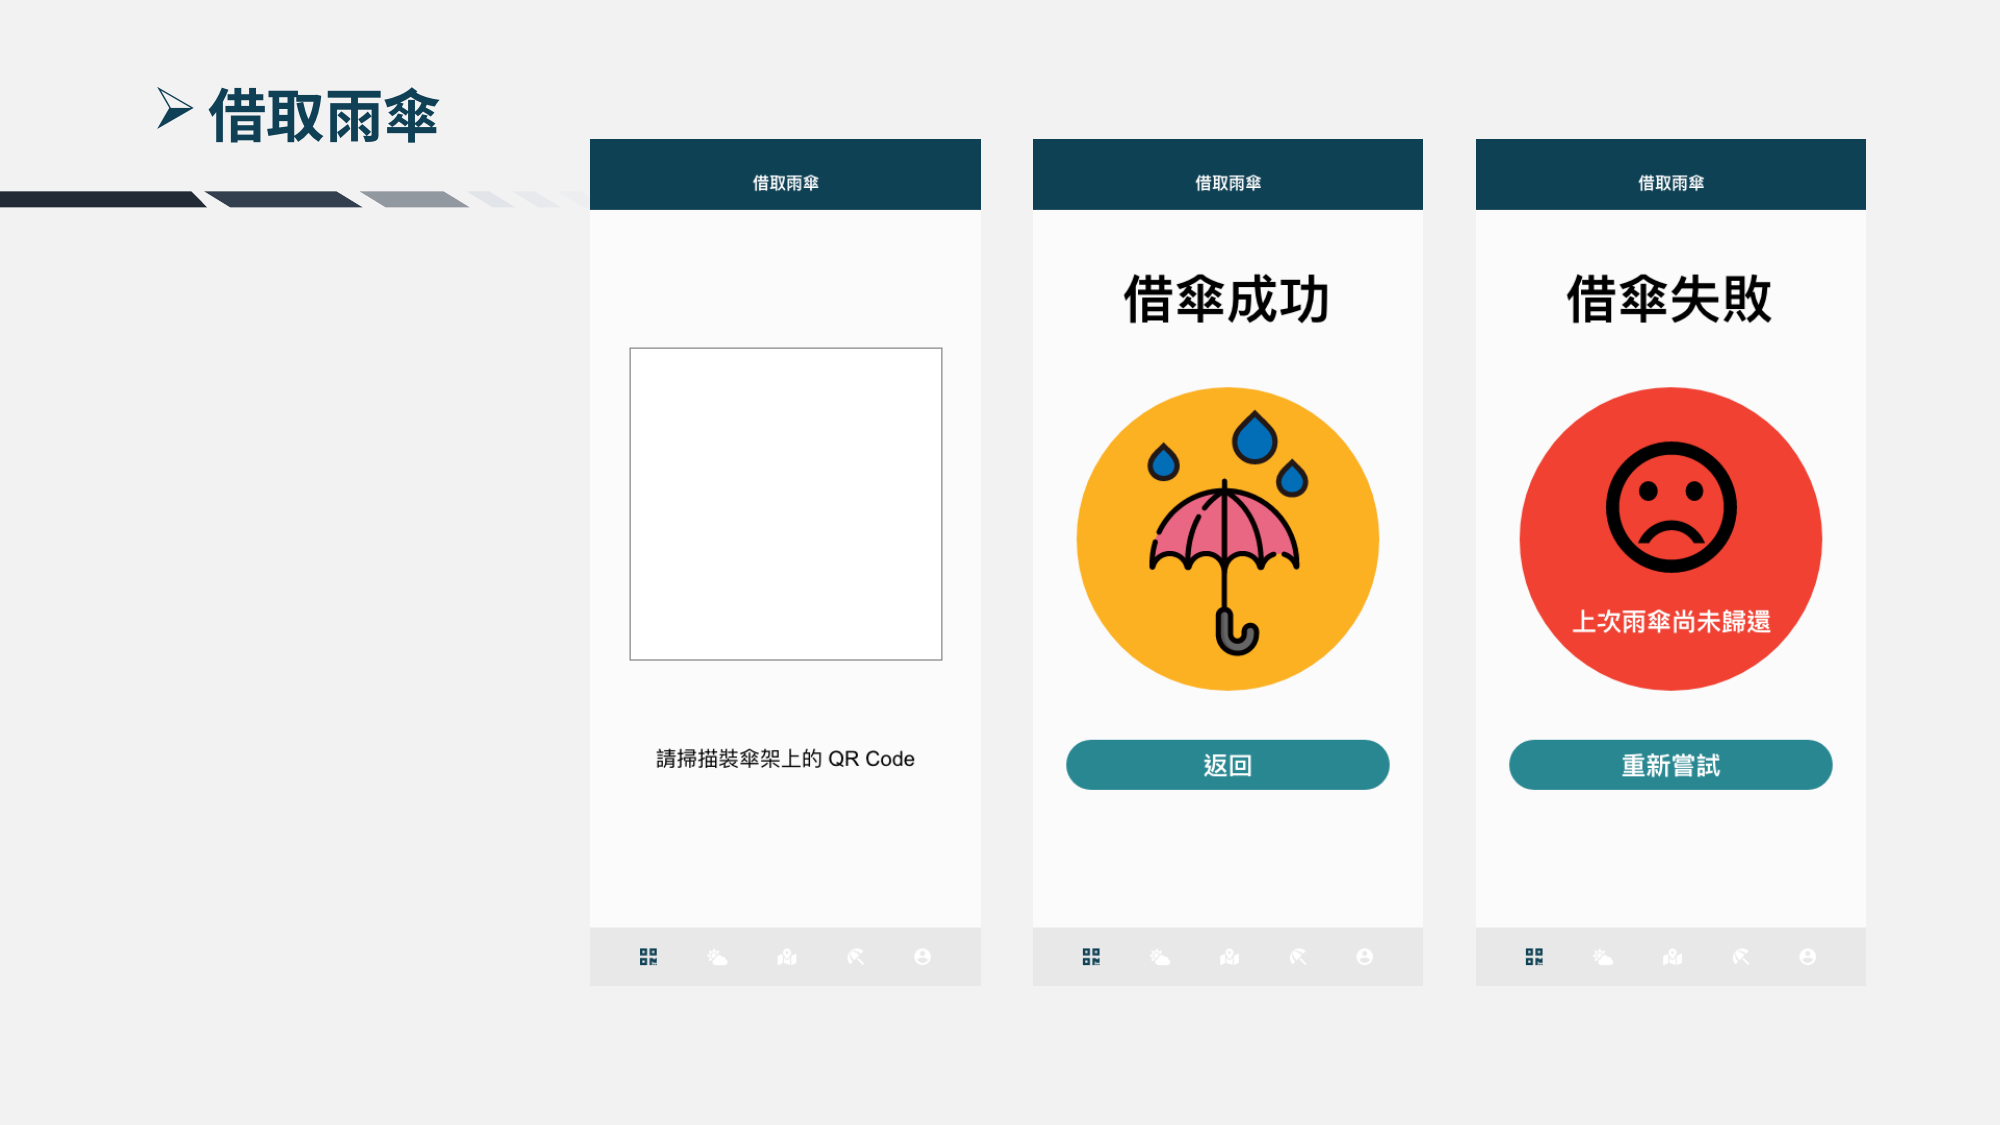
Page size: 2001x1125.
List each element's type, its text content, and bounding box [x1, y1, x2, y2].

picture [1476, 139, 1866, 986]
title 借取雨傘 [137, 59, 1863, 178]
picture [590, 139, 981, 986]
picture [1033, 139, 1424, 986]
